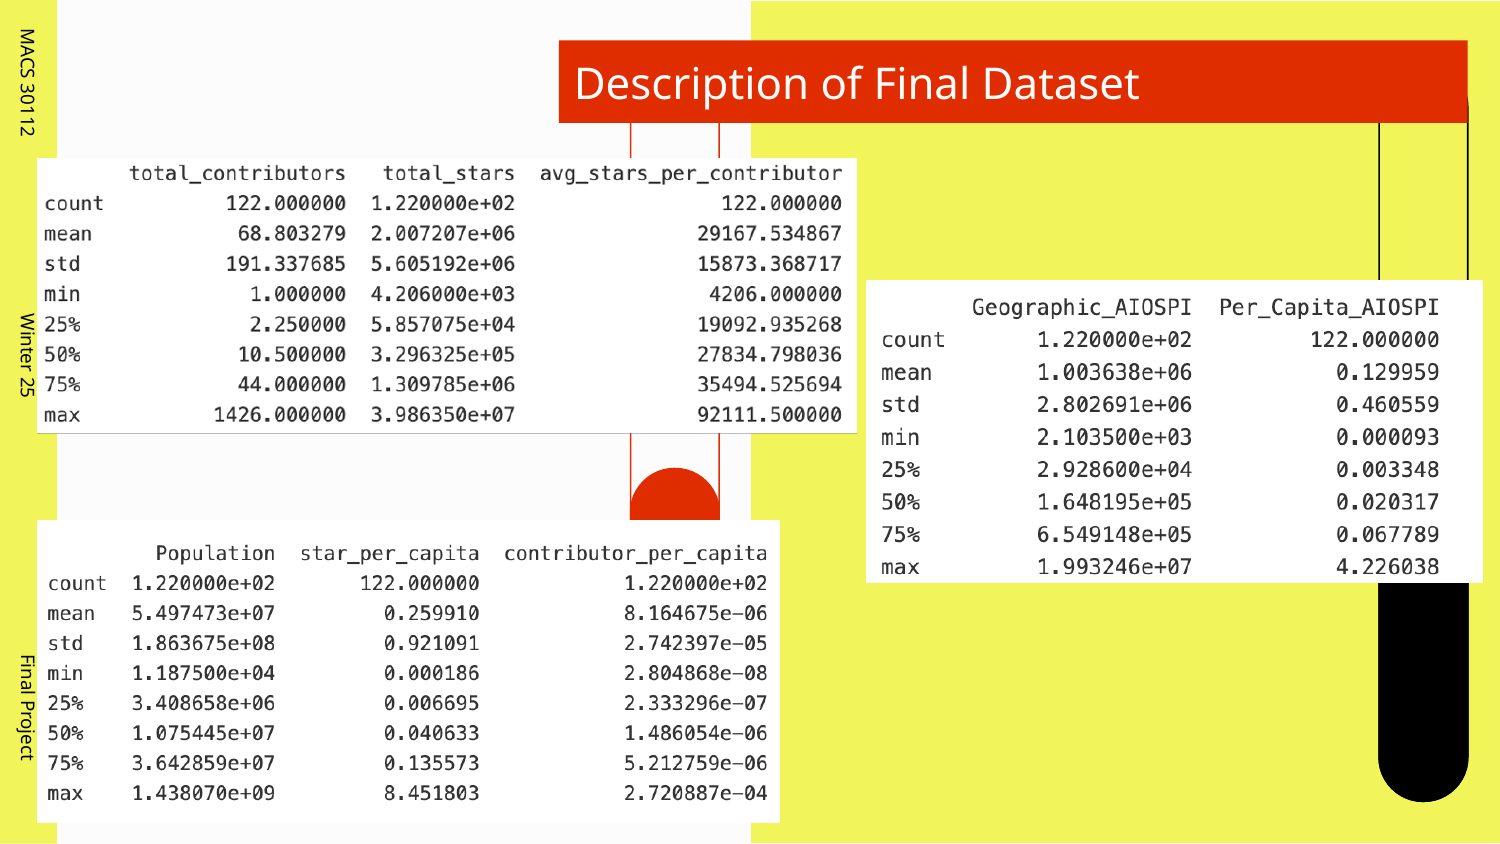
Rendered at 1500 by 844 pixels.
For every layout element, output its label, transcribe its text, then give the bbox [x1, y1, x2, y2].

text_box MACS 30112 [0, 13, 57, 279]
text_box Winter 25 [0, 298, 57, 546]
text_box [630, 468, 720, 519]
text_box [1379, 591, 1468, 802]
picture [37, 520, 780, 824]
text_box Description of Final Dataset [558, 40, 1468, 123]
picture [866, 280, 1484, 583]
text_box [630, 442, 720, 508]
text_box [630, 123, 720, 157]
text_box Final Project [0, 582, 57, 833]
text_box [1379, 123, 1468, 278]
picture [37, 158, 858, 434]
